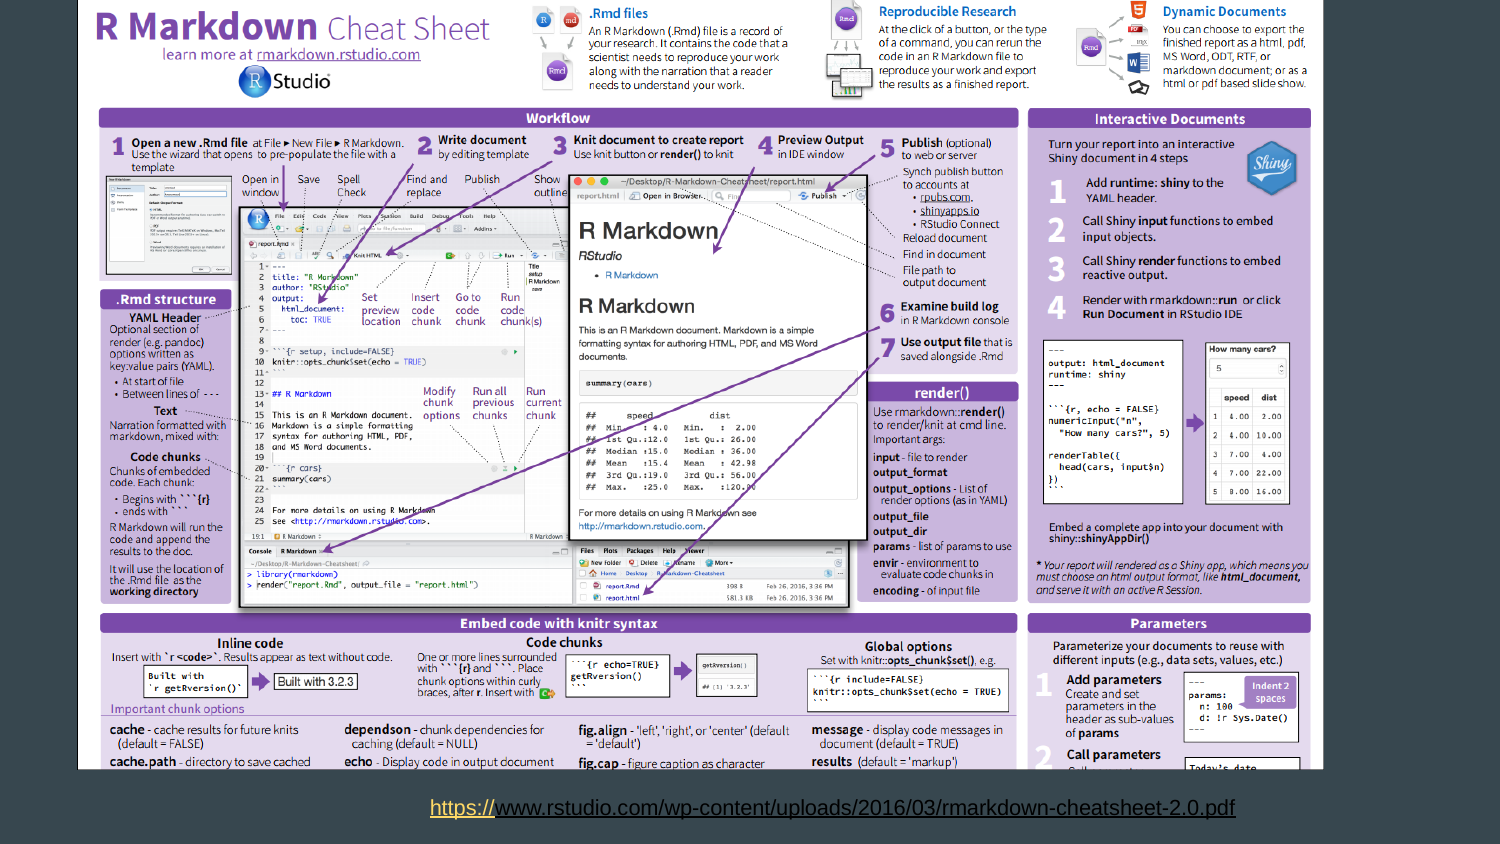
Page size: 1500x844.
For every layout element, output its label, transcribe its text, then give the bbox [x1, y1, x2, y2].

text_box https://www.rstudio.com/wp-content/uploads/2016/03/rmarkdown-cheatsheet-2.0.pdf [415, 786, 1482, 827]
picture [77, 0, 1324, 770]
